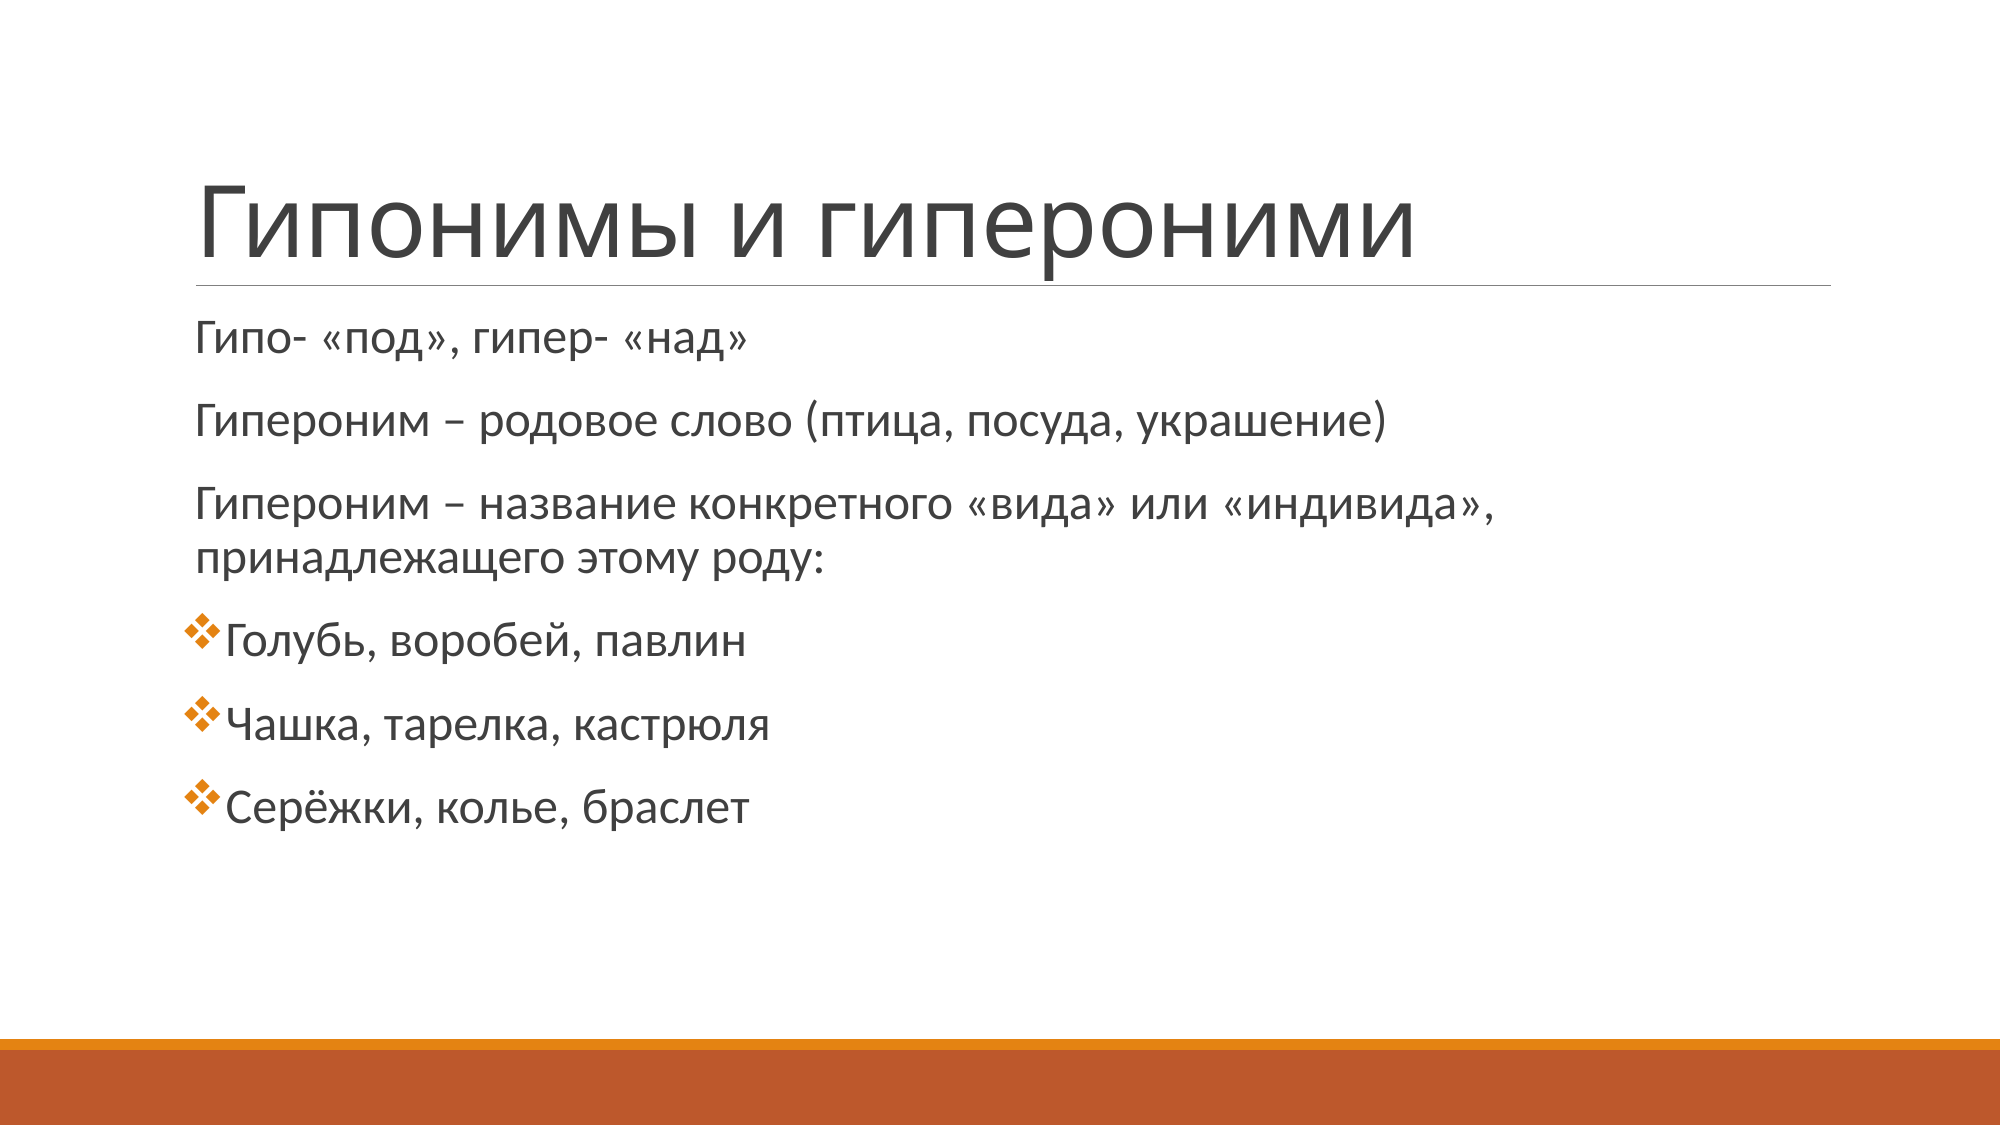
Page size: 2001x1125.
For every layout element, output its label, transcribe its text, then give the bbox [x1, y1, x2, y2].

title Гипонимы и гипероними [180, 47, 1830, 285]
list Гипо- «под», гипер- «над» Гипероним – родовое слово (птица, посуда, украшение) Гипероним – название конкретного «вида» или «индивида», принадлежащего этому роду: Голубь, воробей, павлин Чашка, тарелка, кастрюля Серёжки, колье, браслет [180, 302, 1830, 963]
